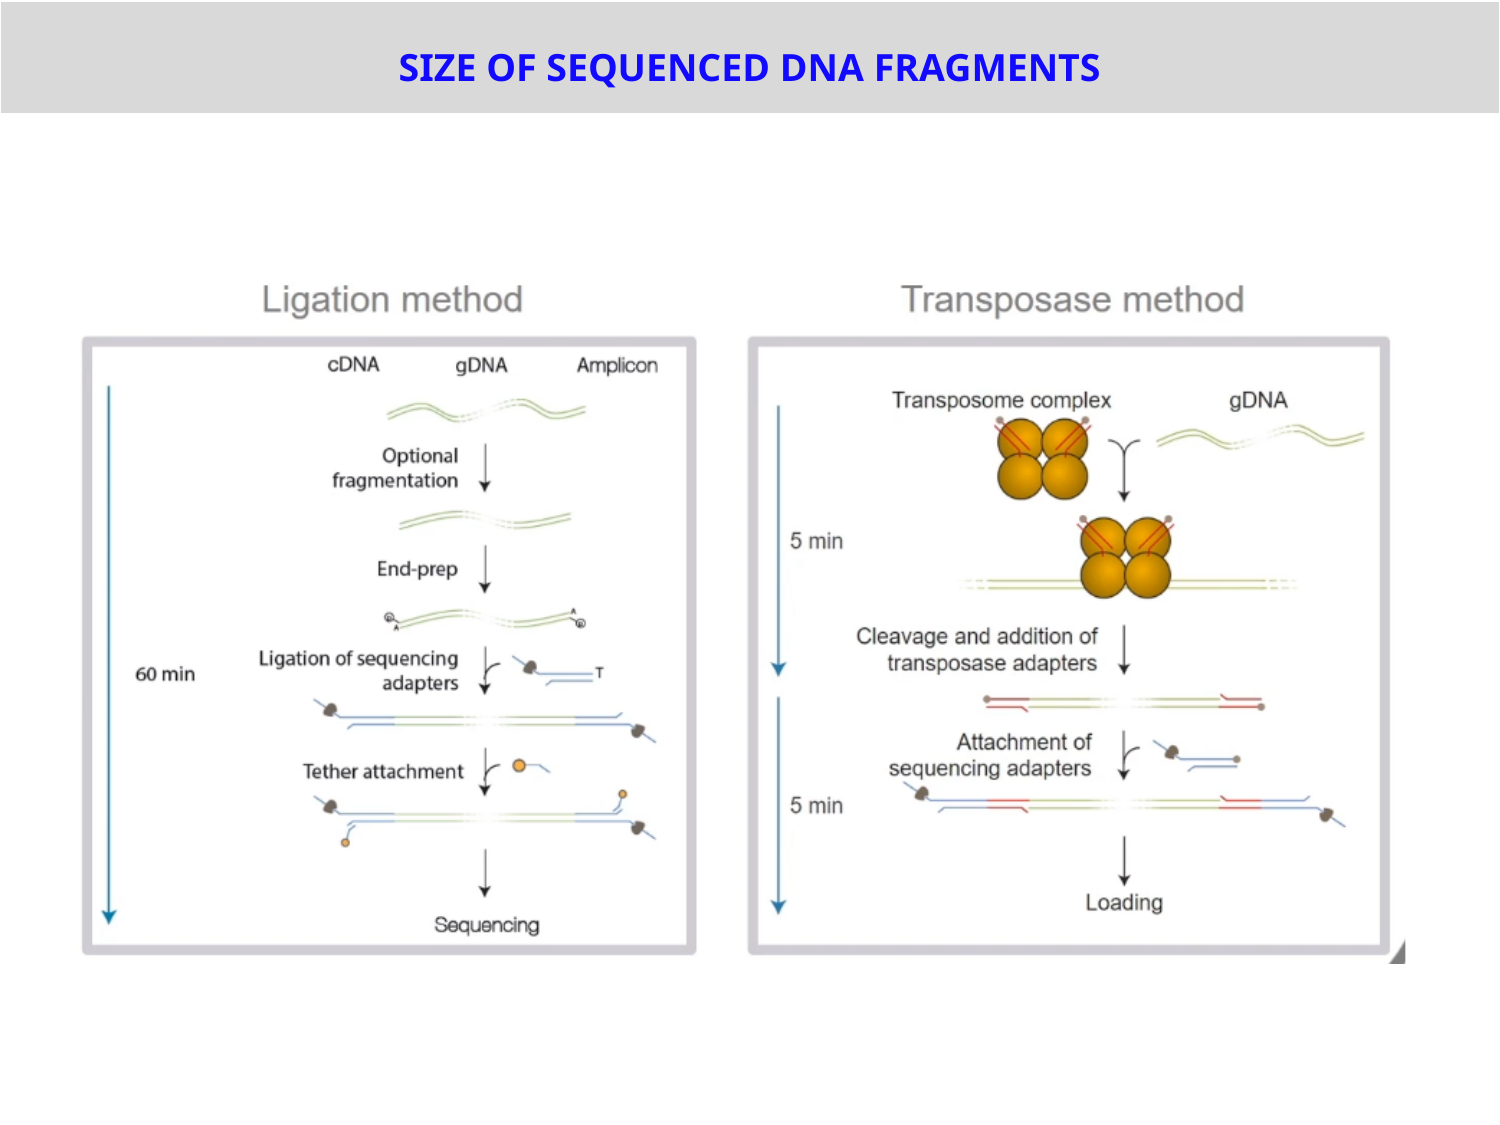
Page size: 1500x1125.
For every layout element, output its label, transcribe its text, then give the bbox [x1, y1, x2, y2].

text_box [0, 1, 1500, 114]
text_box SIZE OF SEQUENCED DNA FRAGMENTS [267, 37, 1233, 96]
picture [68, 231, 1406, 965]
